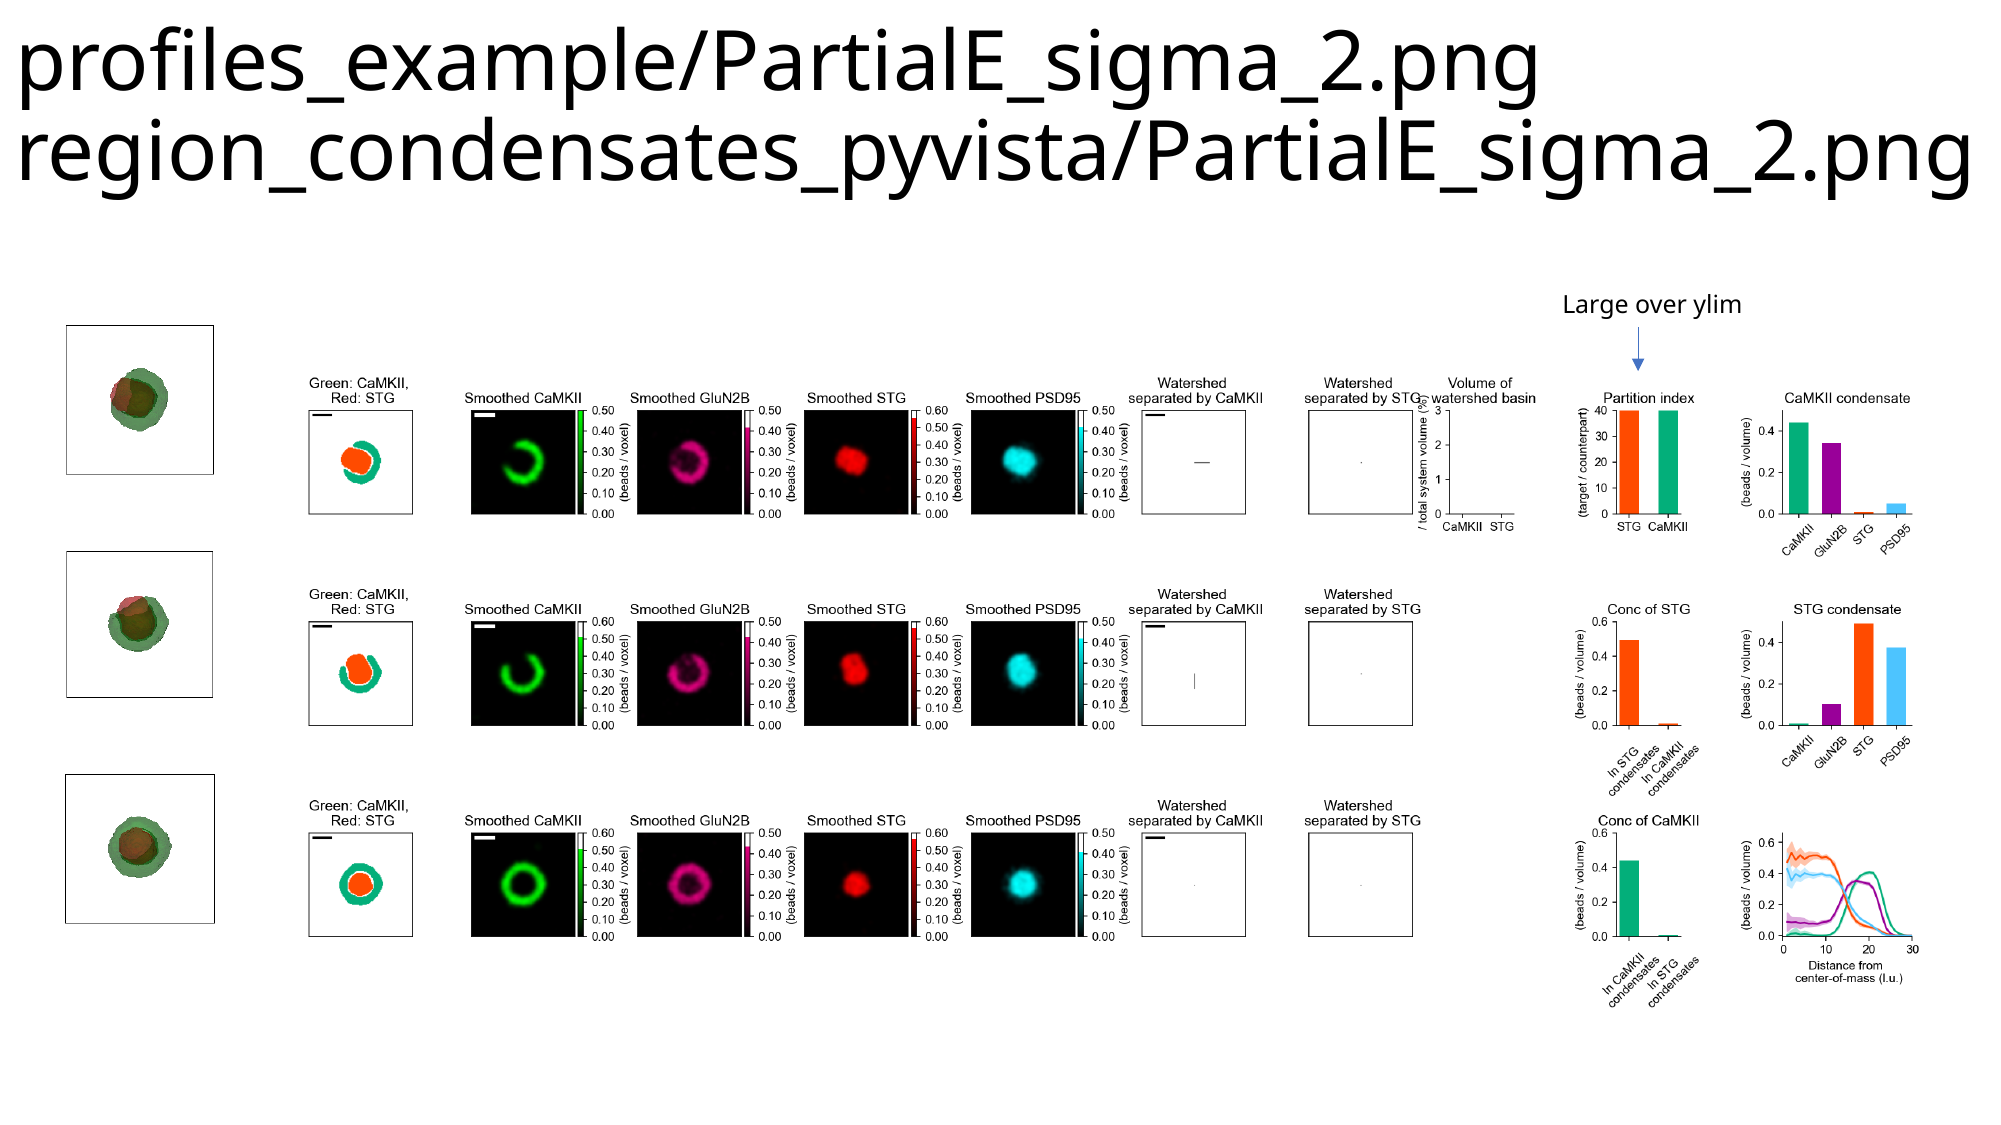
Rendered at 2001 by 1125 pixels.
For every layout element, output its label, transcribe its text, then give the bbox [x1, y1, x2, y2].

text_box Large over ylim [1547, 281, 1758, 327]
picture [13, 287, 1956, 1032]
title profiles_example/PartialE_sigma_2.png region_condensates_pyvista/PartialE_sigma_2.png [0, 0, 2000, 218]
